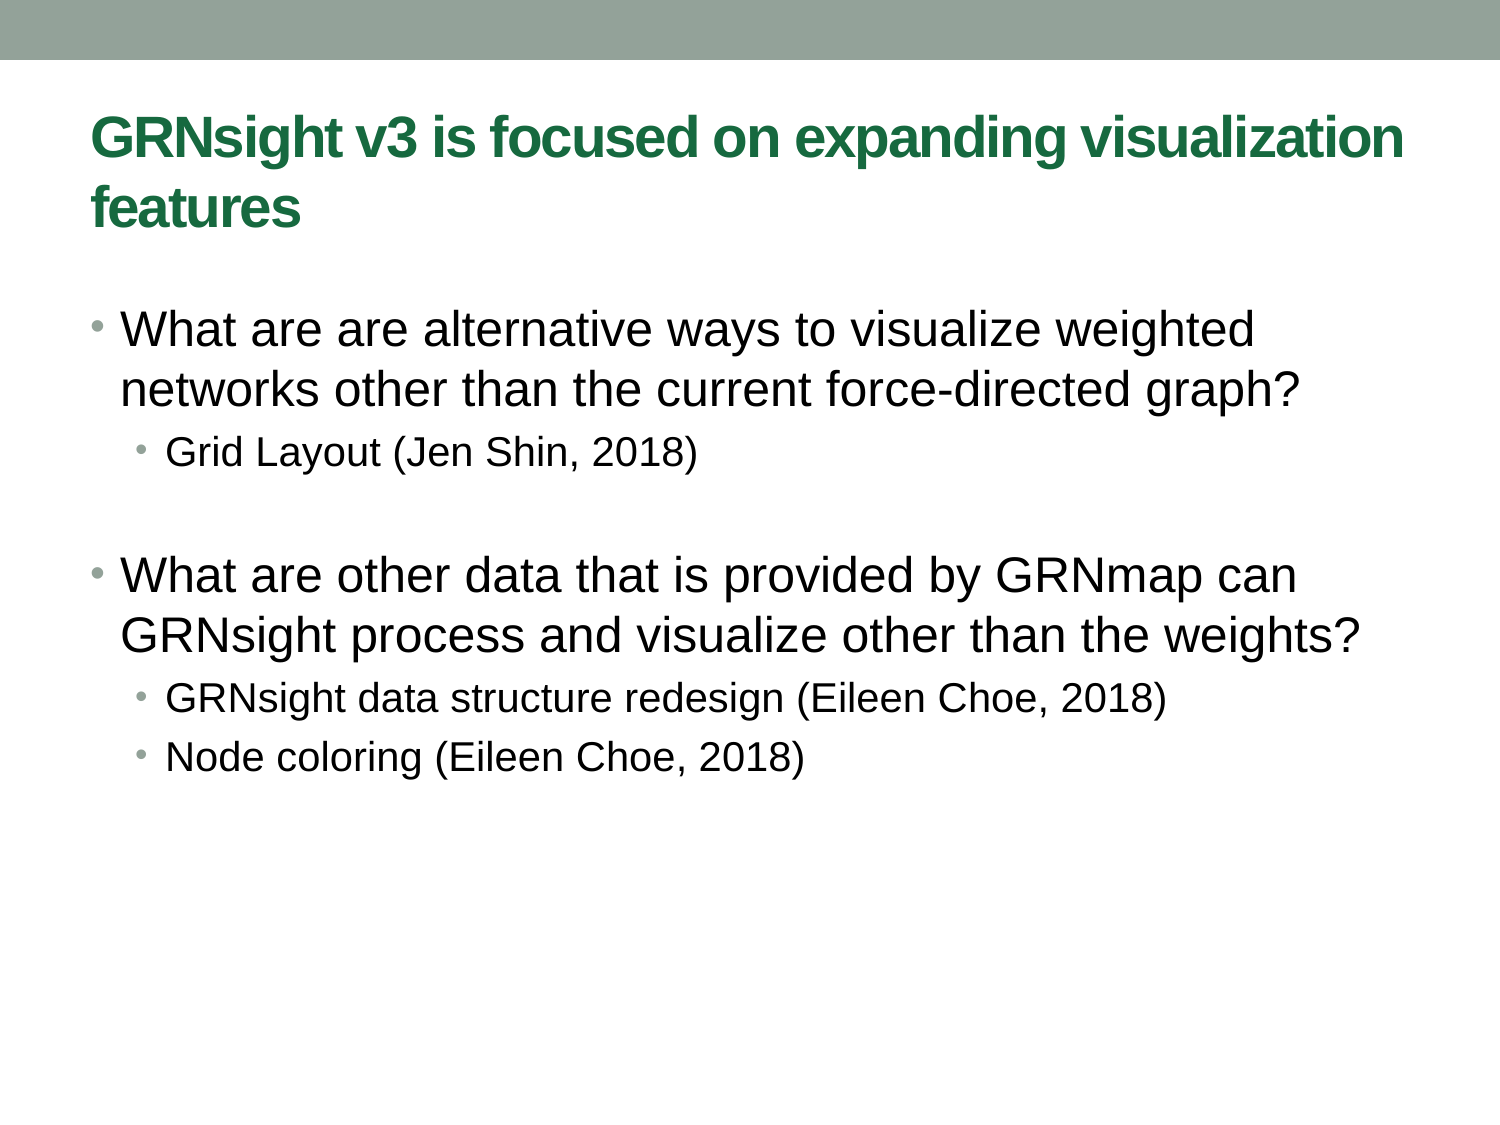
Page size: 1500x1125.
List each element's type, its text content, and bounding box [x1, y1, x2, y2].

title GRNsight v3 is focused on expanding visualization features [75, 87, 1425, 250]
list What are are alternative ways to visualize weighted networks other than the current force-directed graph? Grid Layout (Jen Shin, 2018) What are other data that is provided by GRNmap can GRNsight process and visualize other than the weights? GRNsight data structure redesign (Eileen Choe, 2018) Node coloring (Eileen Choe, 2018) [75, 288, 1425, 1063]
